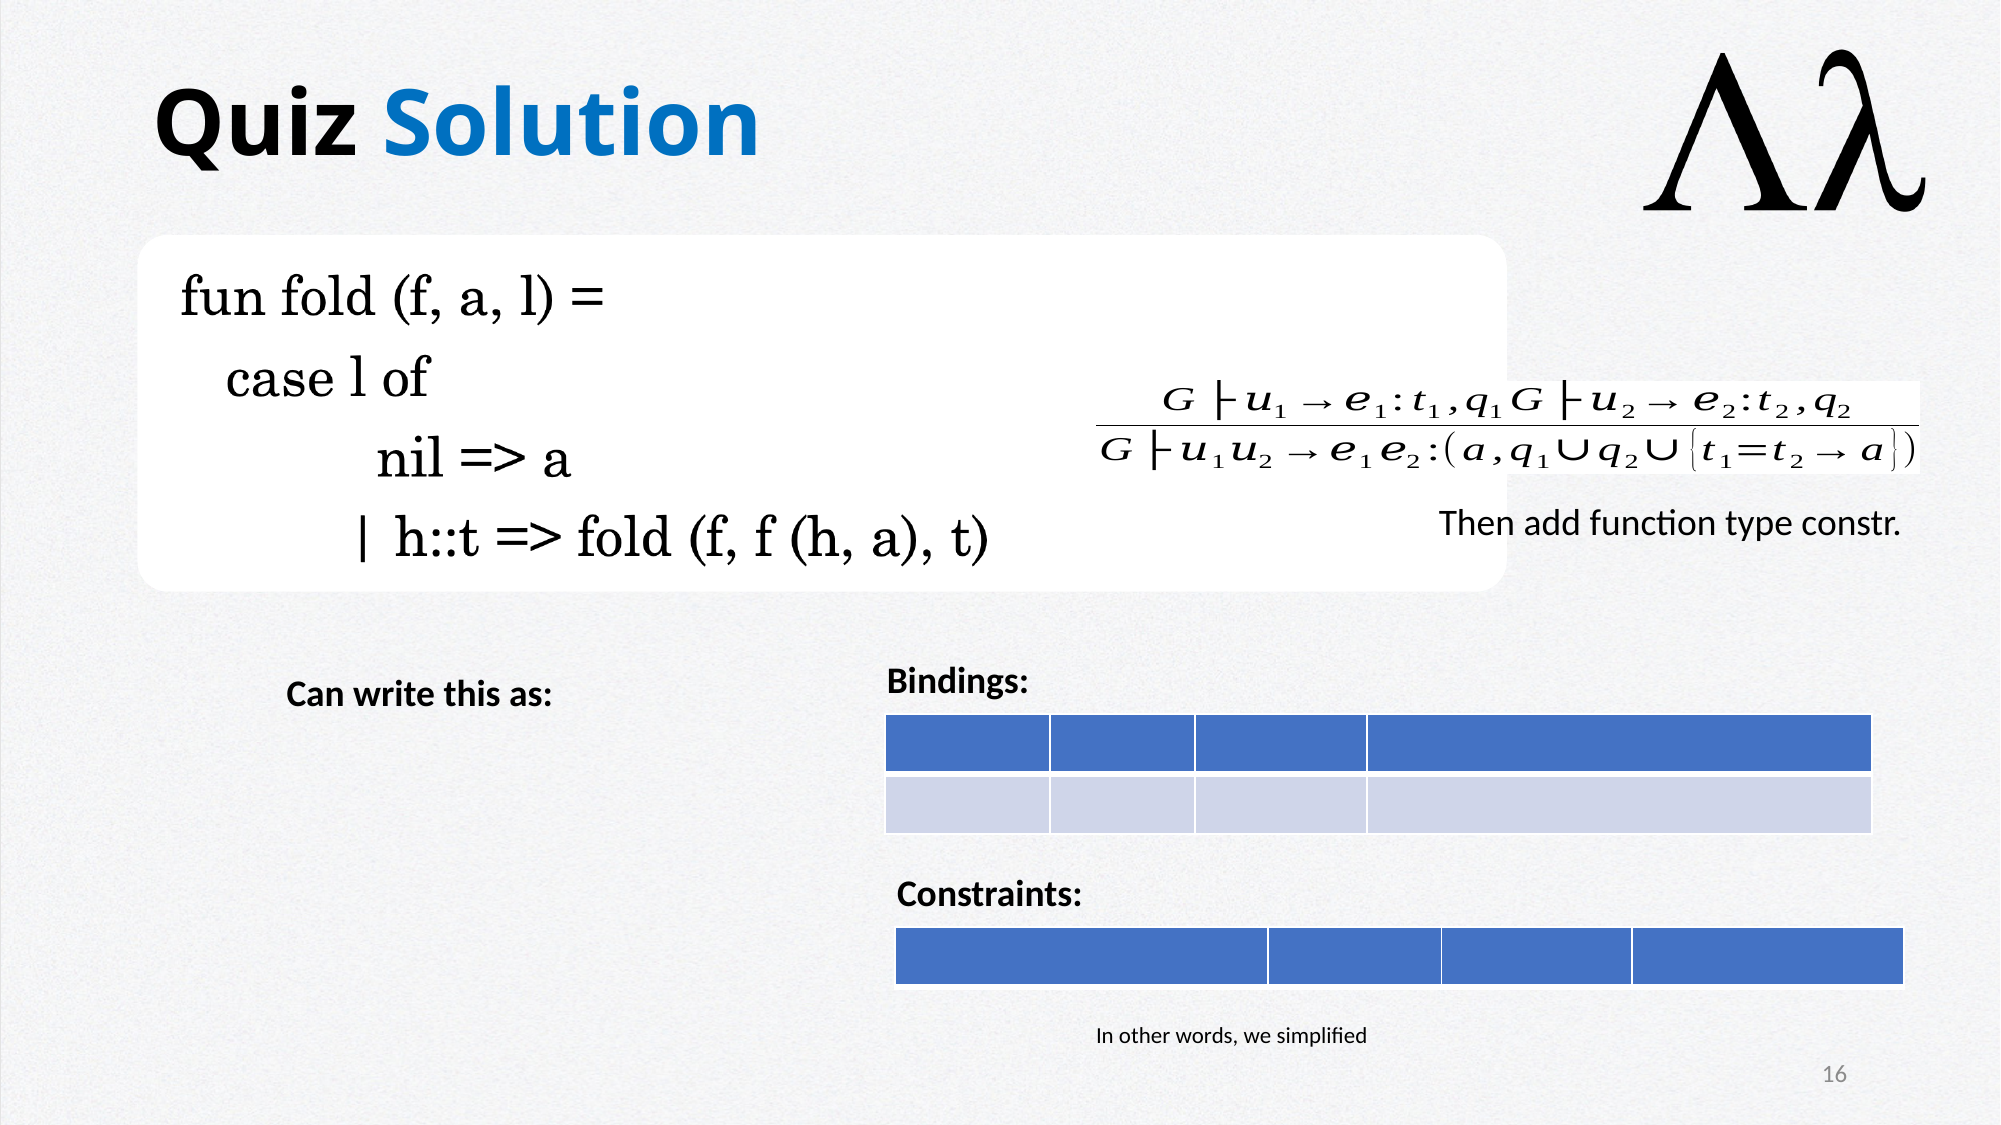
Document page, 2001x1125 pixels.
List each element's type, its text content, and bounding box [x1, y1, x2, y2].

text_box Then add function type constr. [1507, 490, 1918, 551]
title Quiz Solution [137, 17, 1863, 235]
picture [0, 0, 2001, 1125]
slide_number 15 [1412, 1042, 1863, 1103]
text_box Bindings: [872, 626, 1045, 776]
text_box Constraints: [882, 838, 1098, 989]
